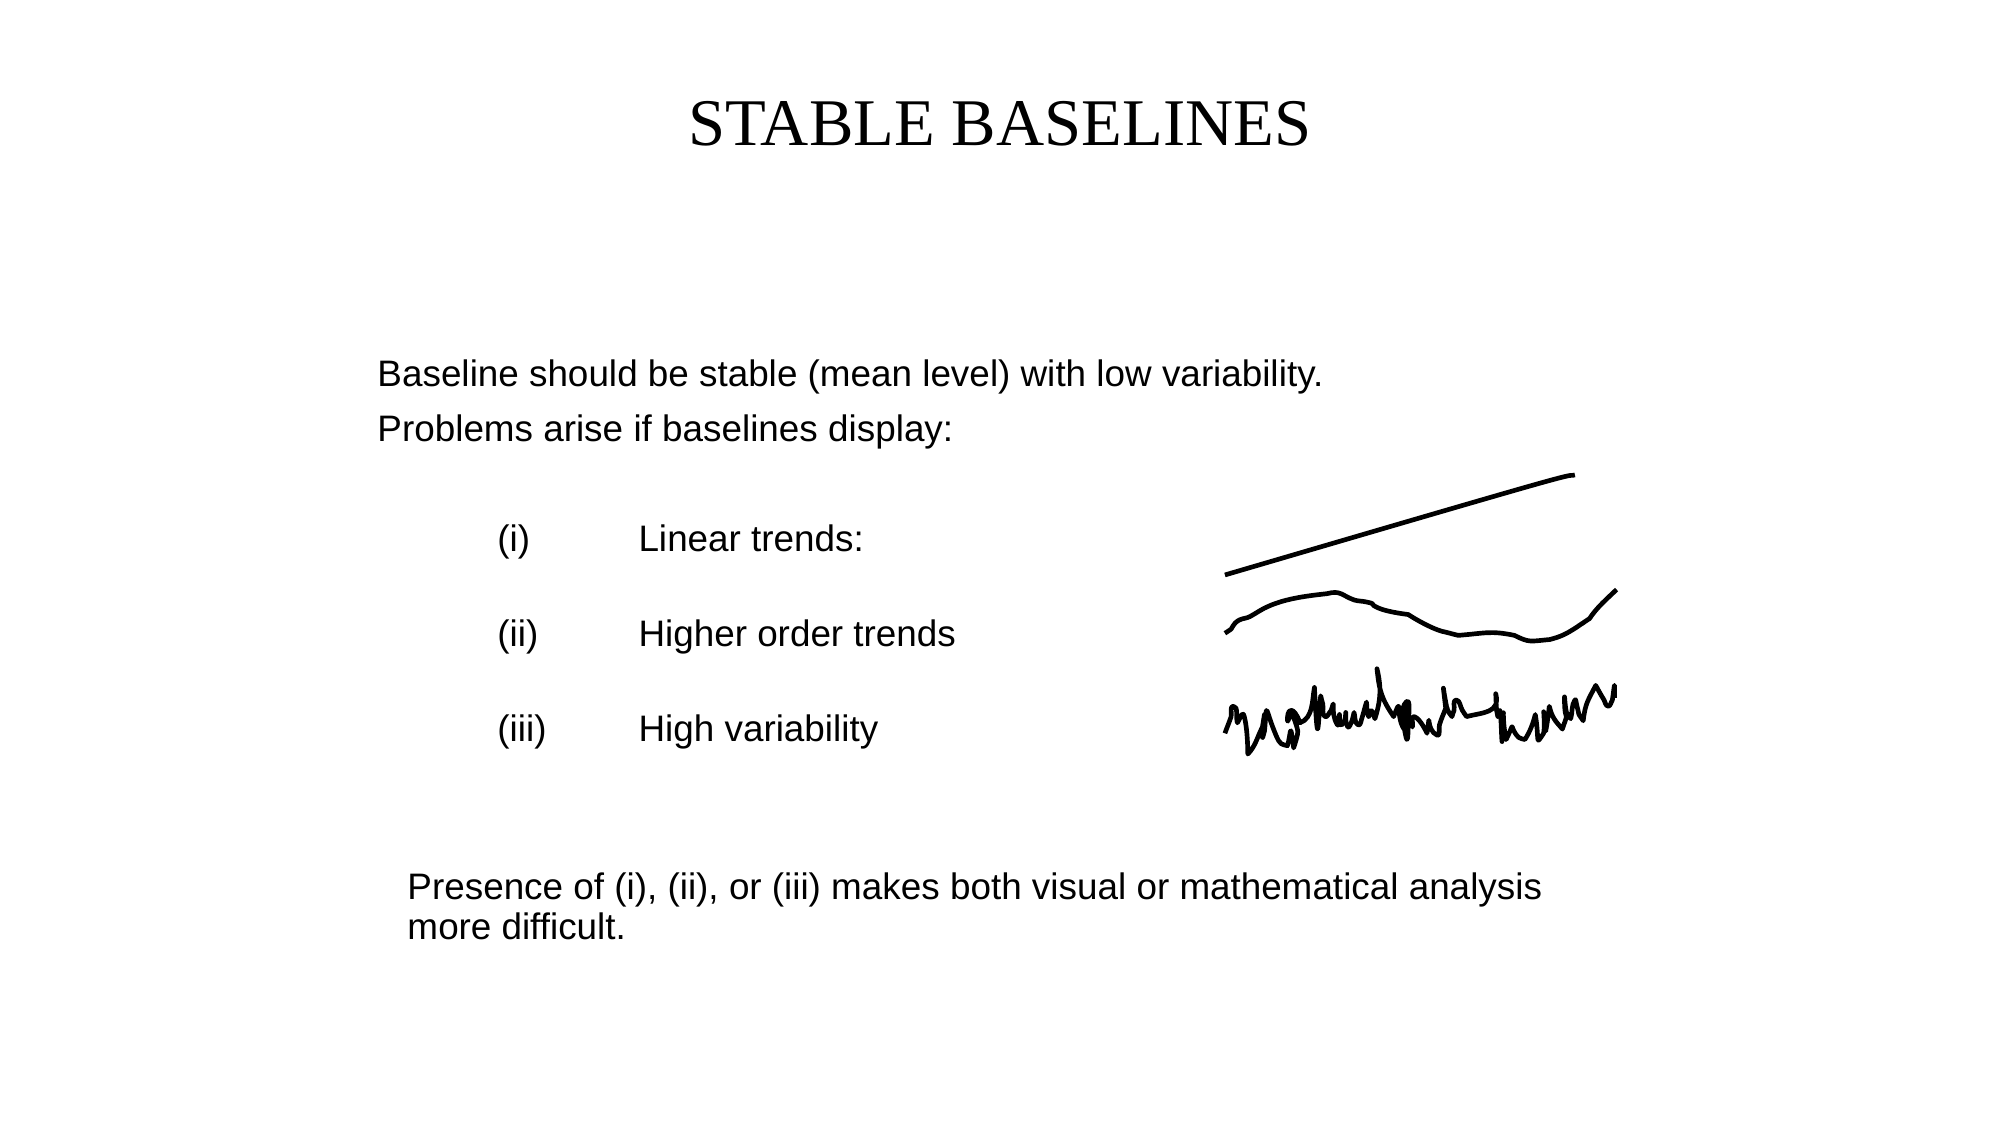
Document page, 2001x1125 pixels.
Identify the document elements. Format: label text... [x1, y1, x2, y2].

text_box [1224, 589, 1617, 641]
title STABLE BASELINES [362, 75, 1638, 263]
text_box [1224, 668, 1615, 755]
text_box [1224, 474, 1575, 575]
list Baseline should be stable (mean level) with low variability. Problems arise if baselines display: (i) Linear trends: (ii) Higher order trends (iii) High variability Presence of (i), (ii), or (iii) makes both visual or mathematical analysis more difficult. [362, 287, 1638, 963]
